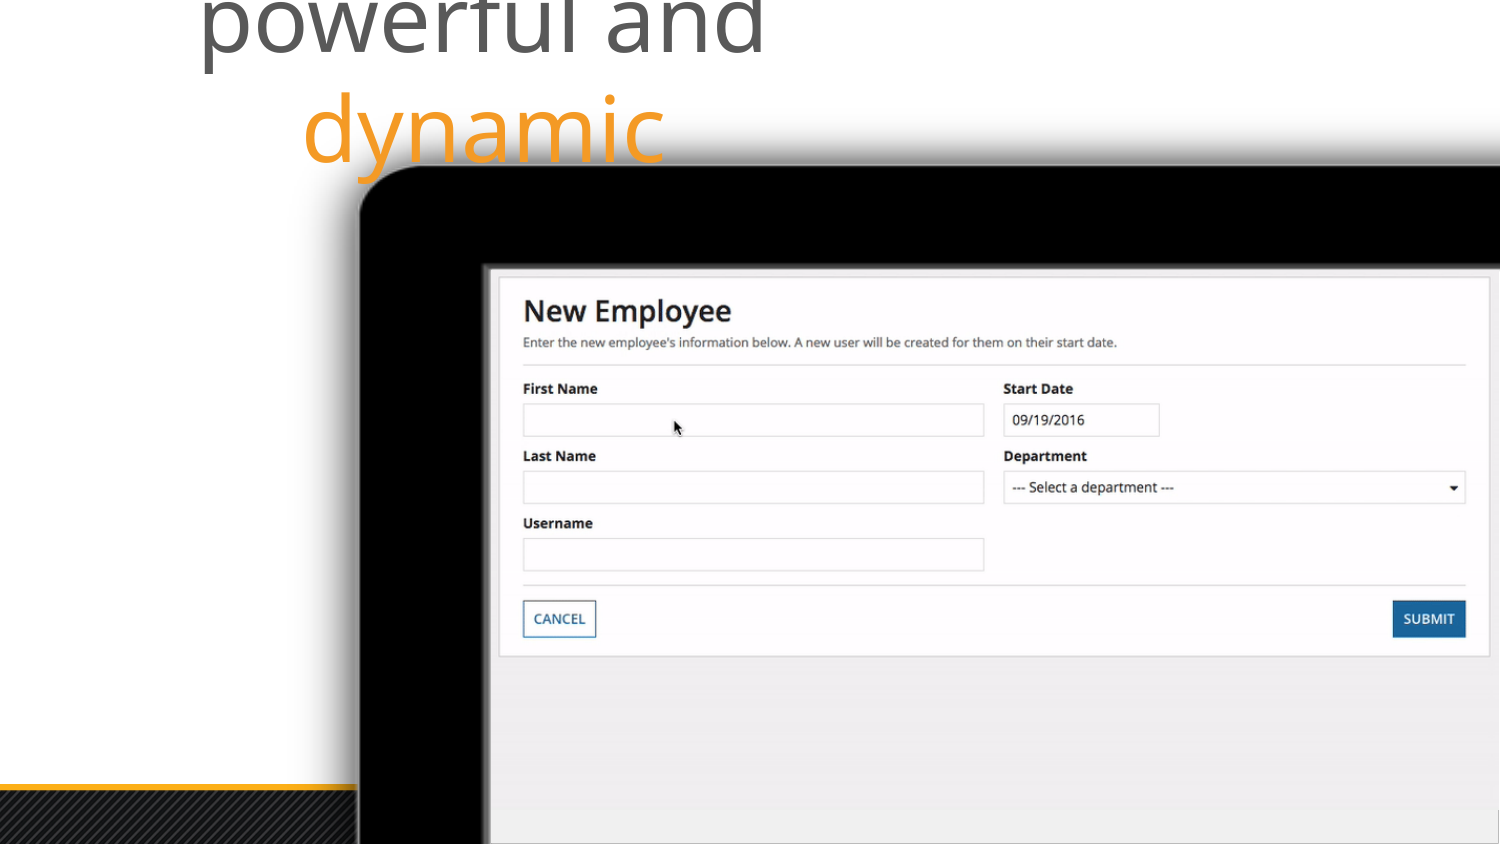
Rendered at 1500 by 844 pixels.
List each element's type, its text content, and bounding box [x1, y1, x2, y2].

text_box powerful and dynamic [0, 0, 968, 145]
picture [0, 102, 1500, 844]
